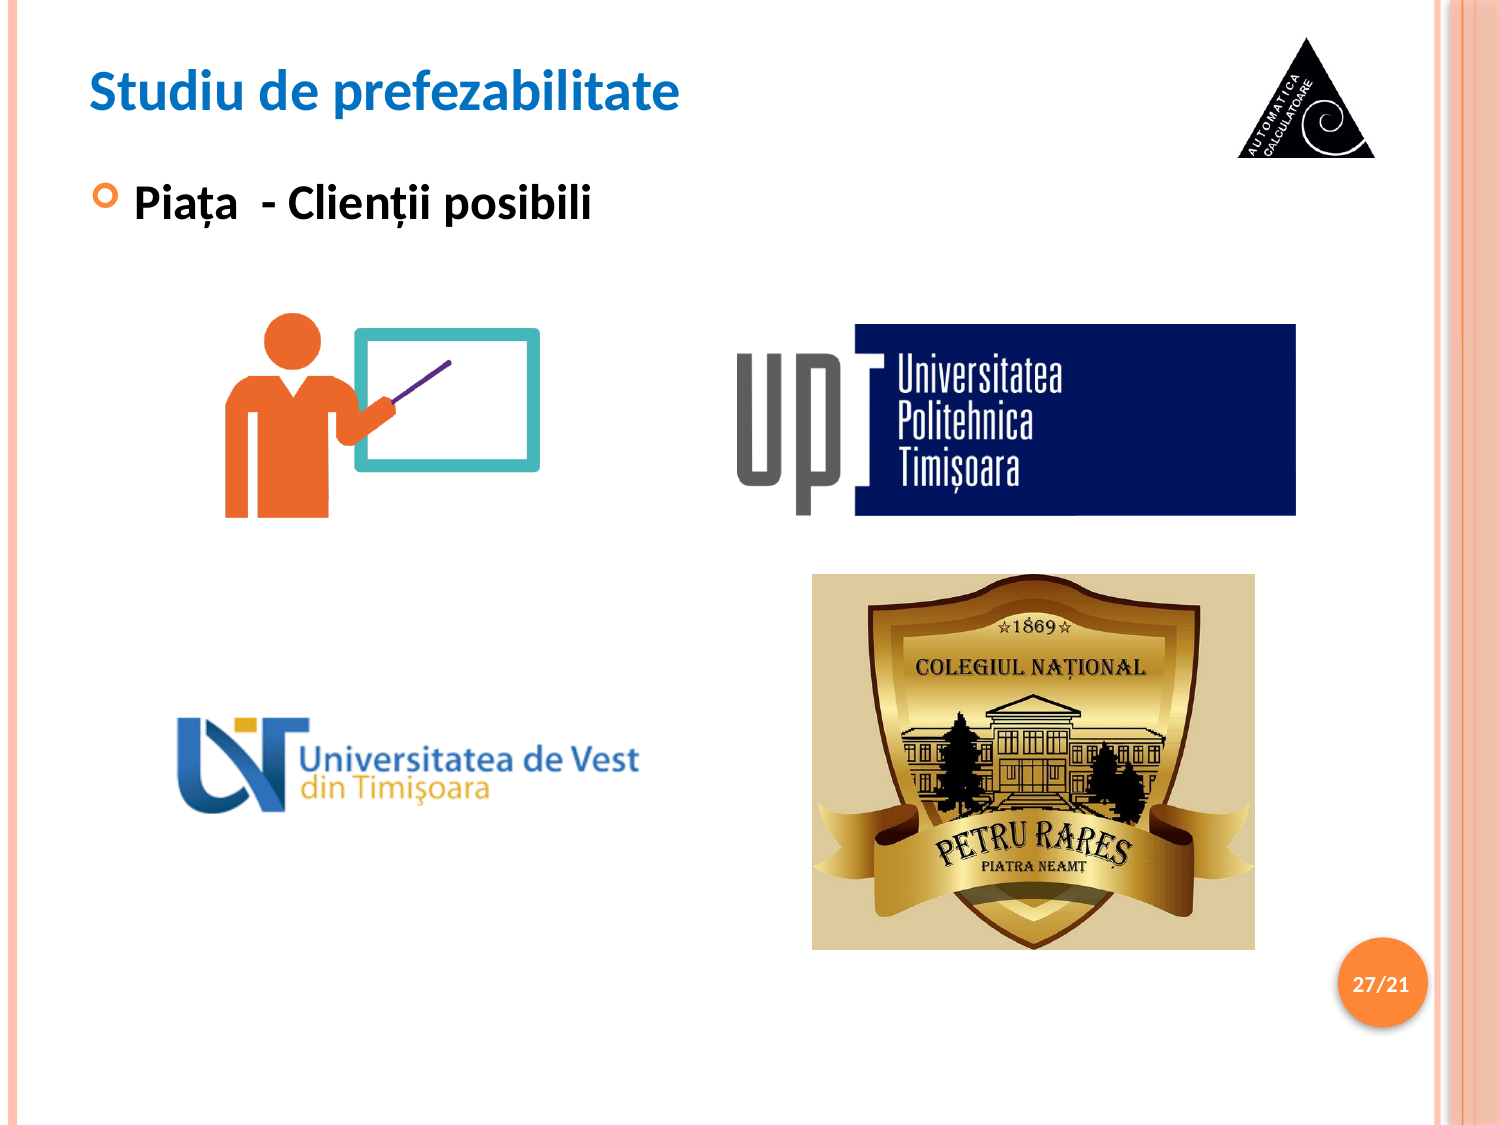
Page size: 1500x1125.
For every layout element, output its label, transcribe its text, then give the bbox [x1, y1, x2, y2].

title Studiu de prefezabilitate [75, 45, 1300, 162]
list Piața - Clienții posibili [75, 162, 1300, 1062]
picture [736, 324, 1297, 517]
picture [174, 649, 645, 884]
picture [1237, 37, 1375, 158]
picture [811, 574, 1255, 951]
picture [199, 286, 566, 543]
slide_number 27/21 [1325, 940, 1438, 1027]
